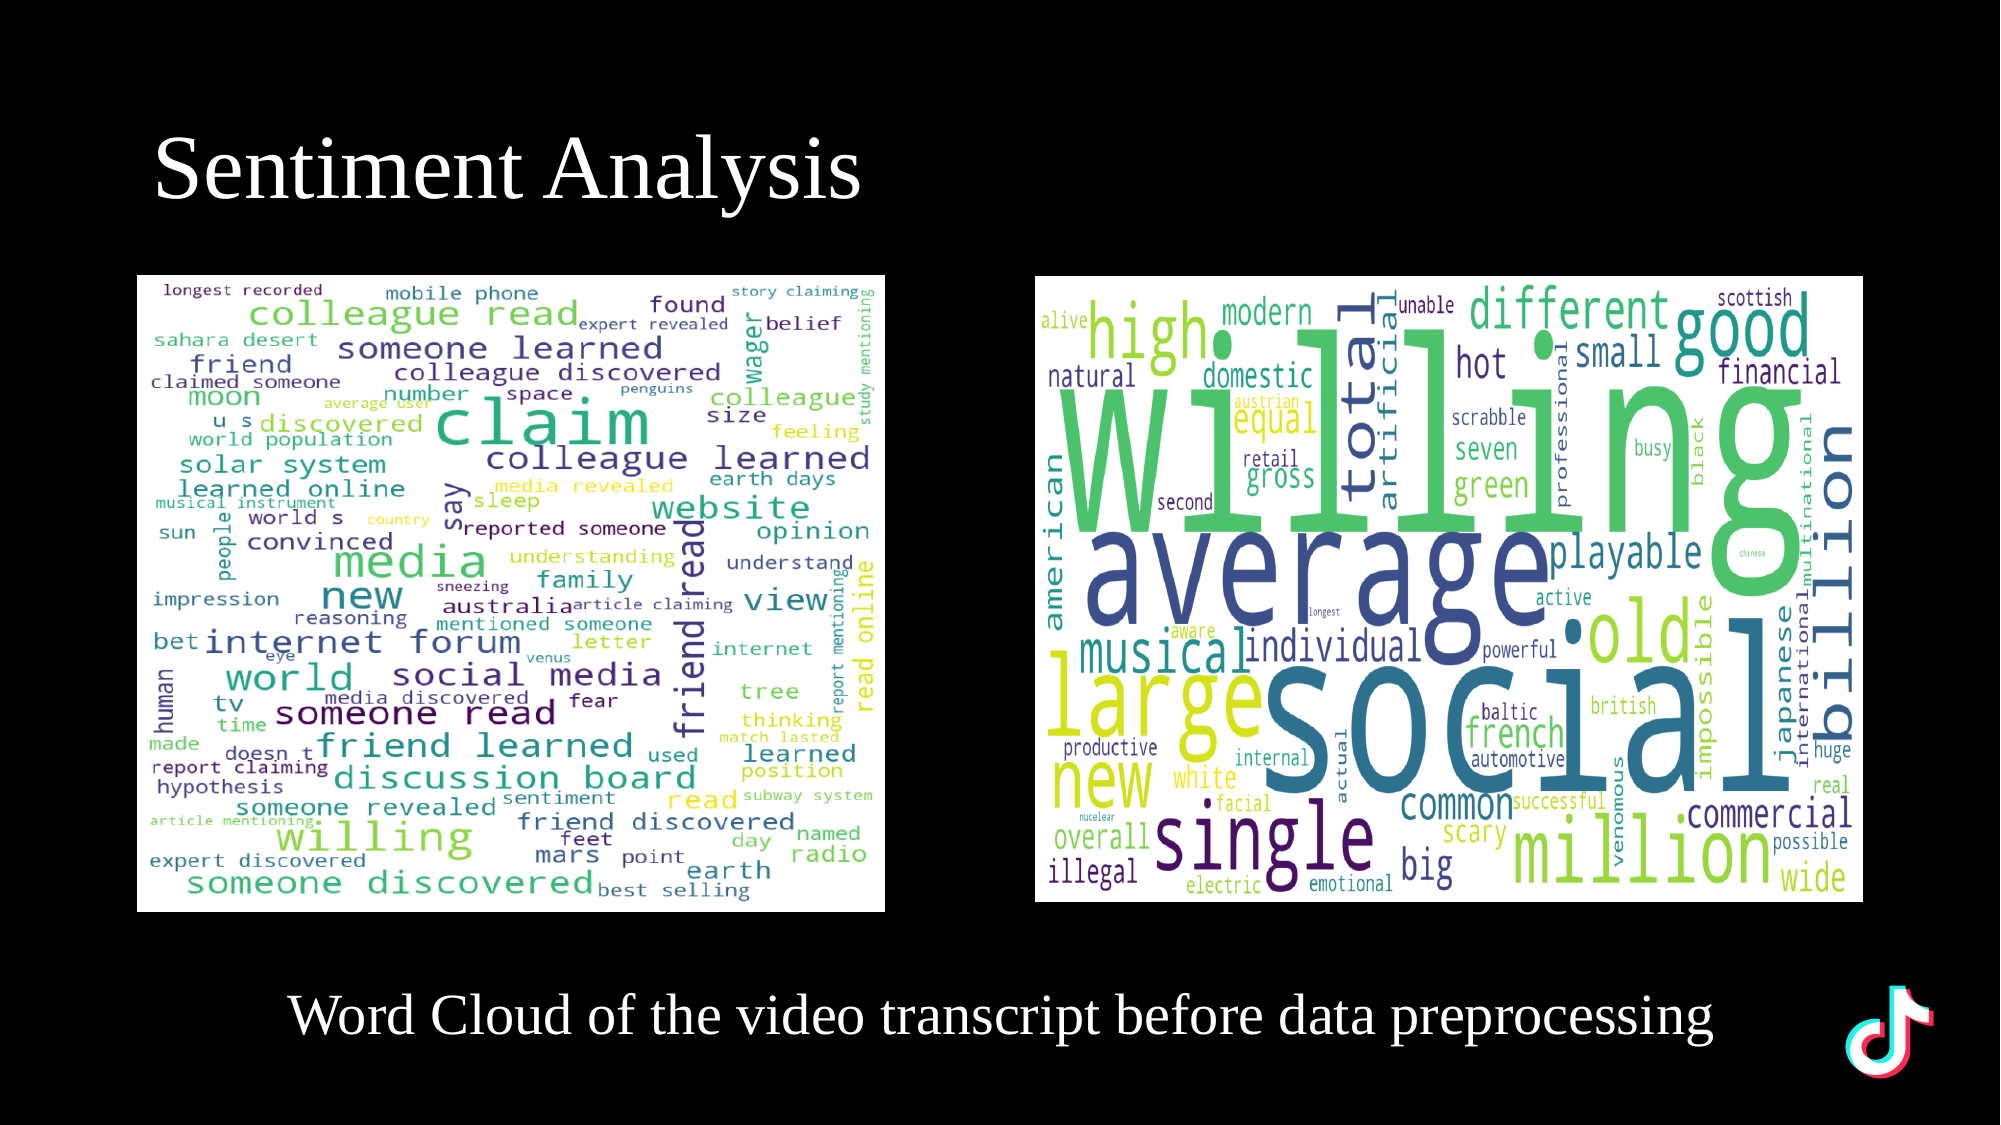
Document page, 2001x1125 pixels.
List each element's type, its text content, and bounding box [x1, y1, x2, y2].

picture [1035, 276, 1863, 902]
title Sentiment Analysis [137, 59, 1863, 278]
picture [1821, 974, 1958, 1097]
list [137, 275, 885, 912]
text_box Word Cloud of the video transcript before data preprocessing [182, 968, 1821, 1054]
